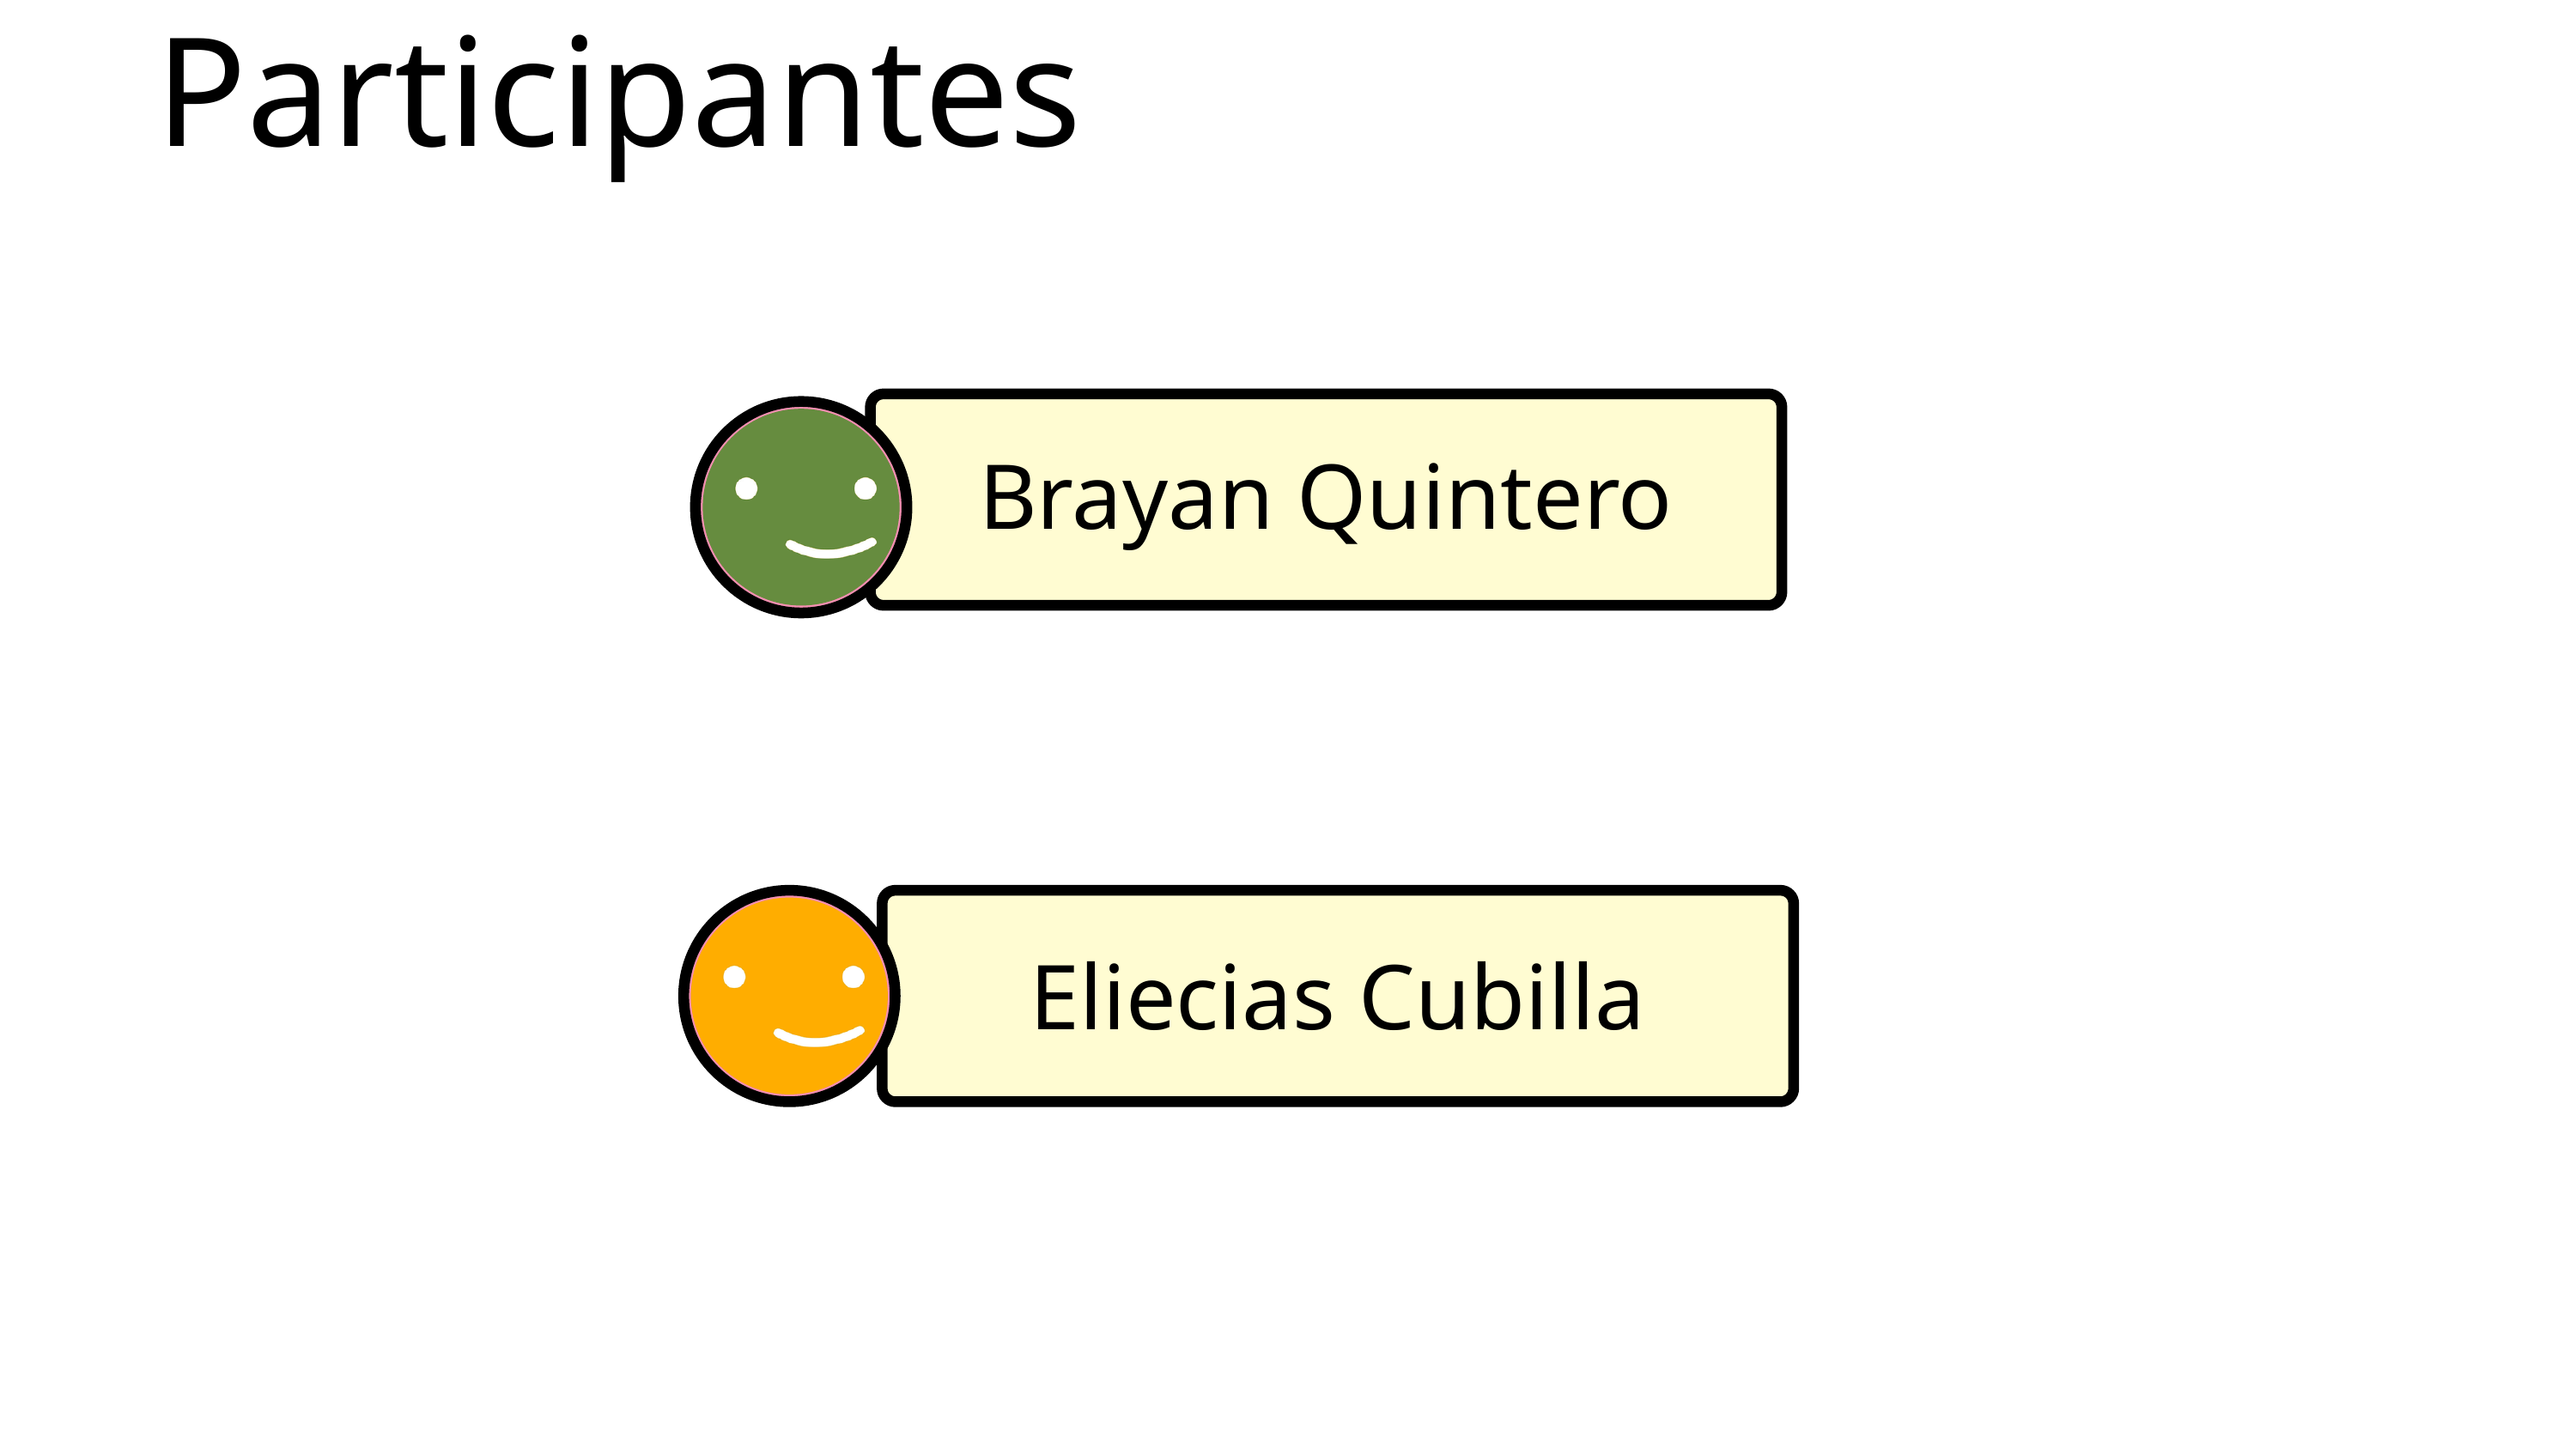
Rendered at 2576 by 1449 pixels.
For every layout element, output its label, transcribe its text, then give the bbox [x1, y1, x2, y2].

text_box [683, 889, 896, 1102]
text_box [695, 401, 908, 614]
text_box Participantes [0, 0, 1239, 177]
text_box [896, 889, 1795, 1102]
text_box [690, 897, 889, 1095]
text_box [870, 393, 1783, 606]
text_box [702, 408, 900, 606]
